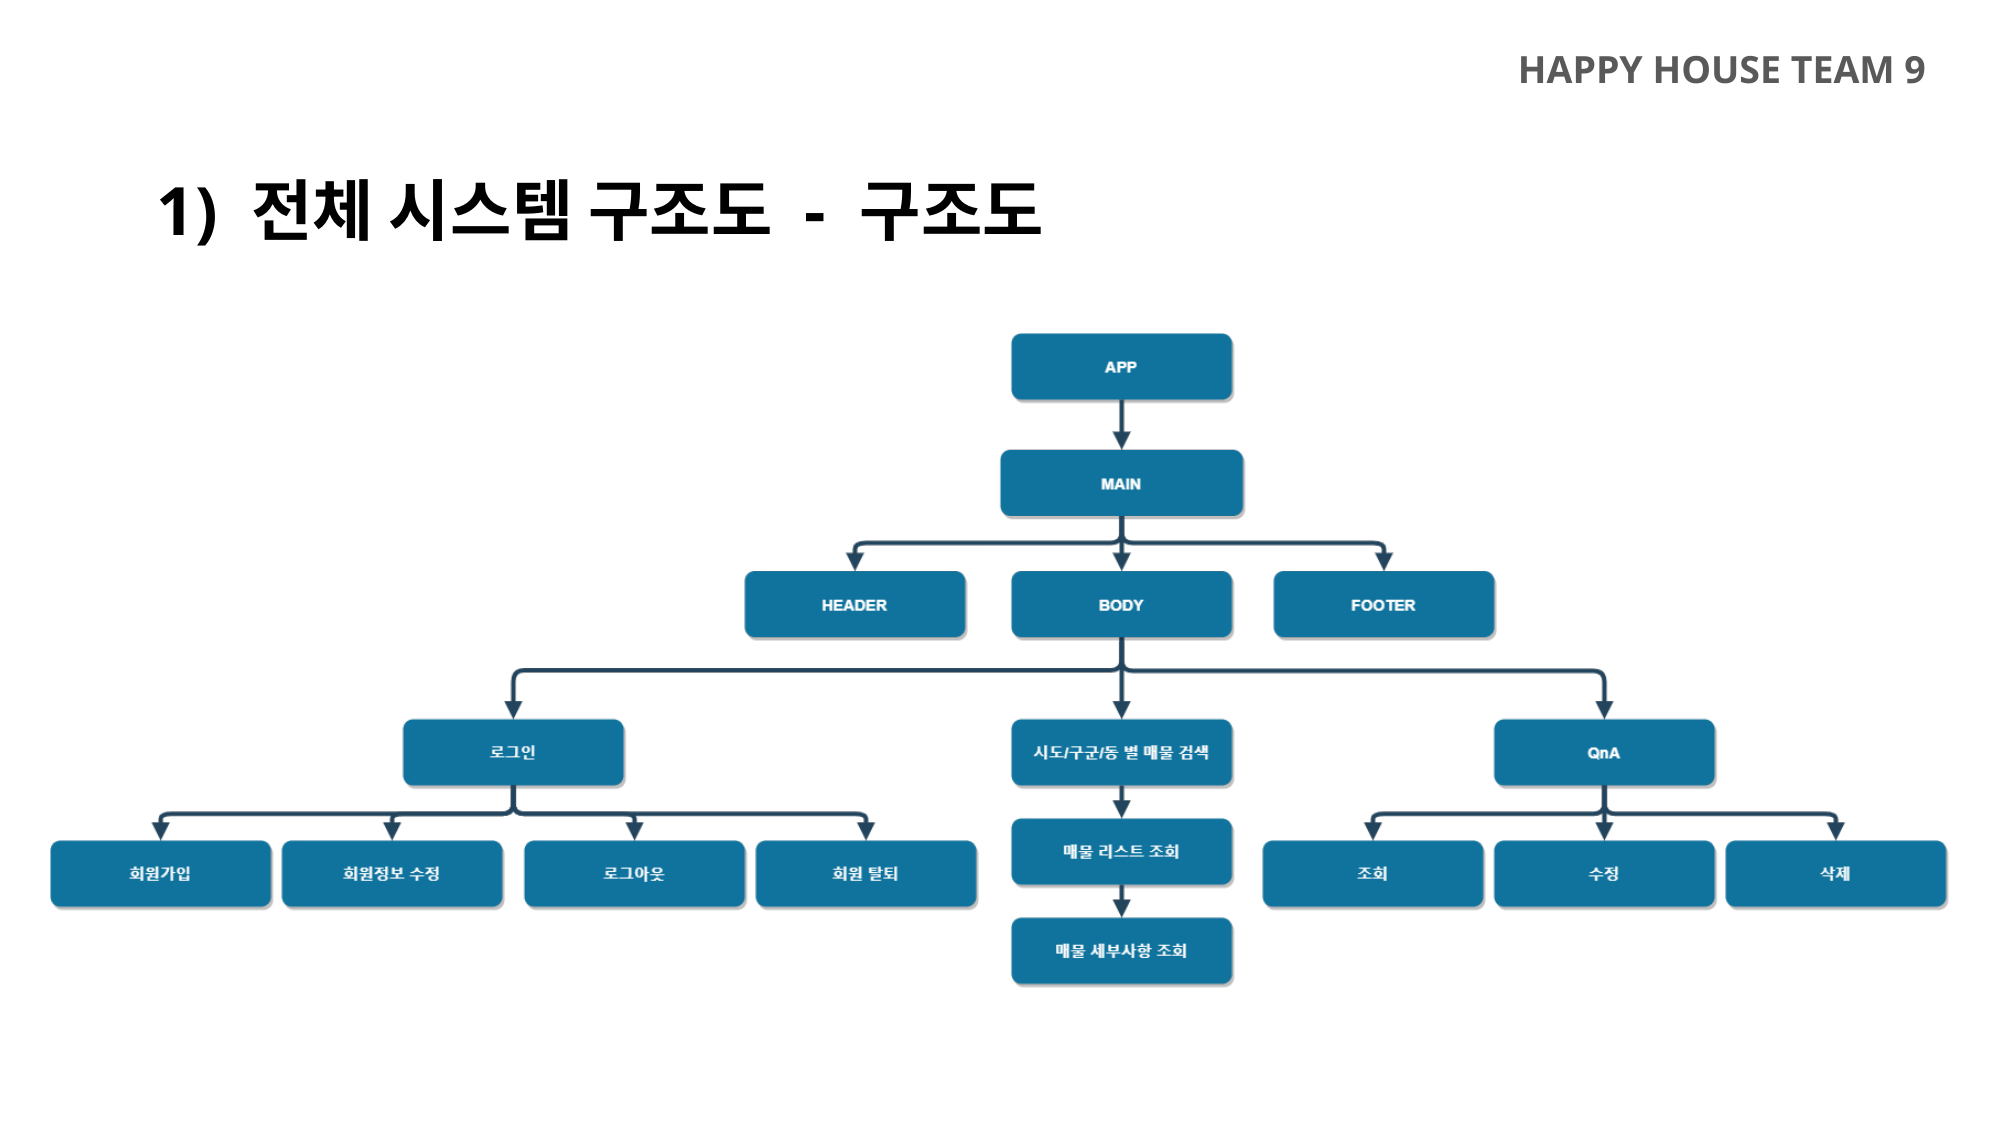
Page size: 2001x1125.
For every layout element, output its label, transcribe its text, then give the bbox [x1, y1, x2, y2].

text_box HAPPY HOUSE TEAM 9 [1502, 13, 1983, 86]
text_box 1) 전체 시스템 구조도 - 구조도 [141, 121, 1422, 311]
picture [49, 332, 1950, 991]
